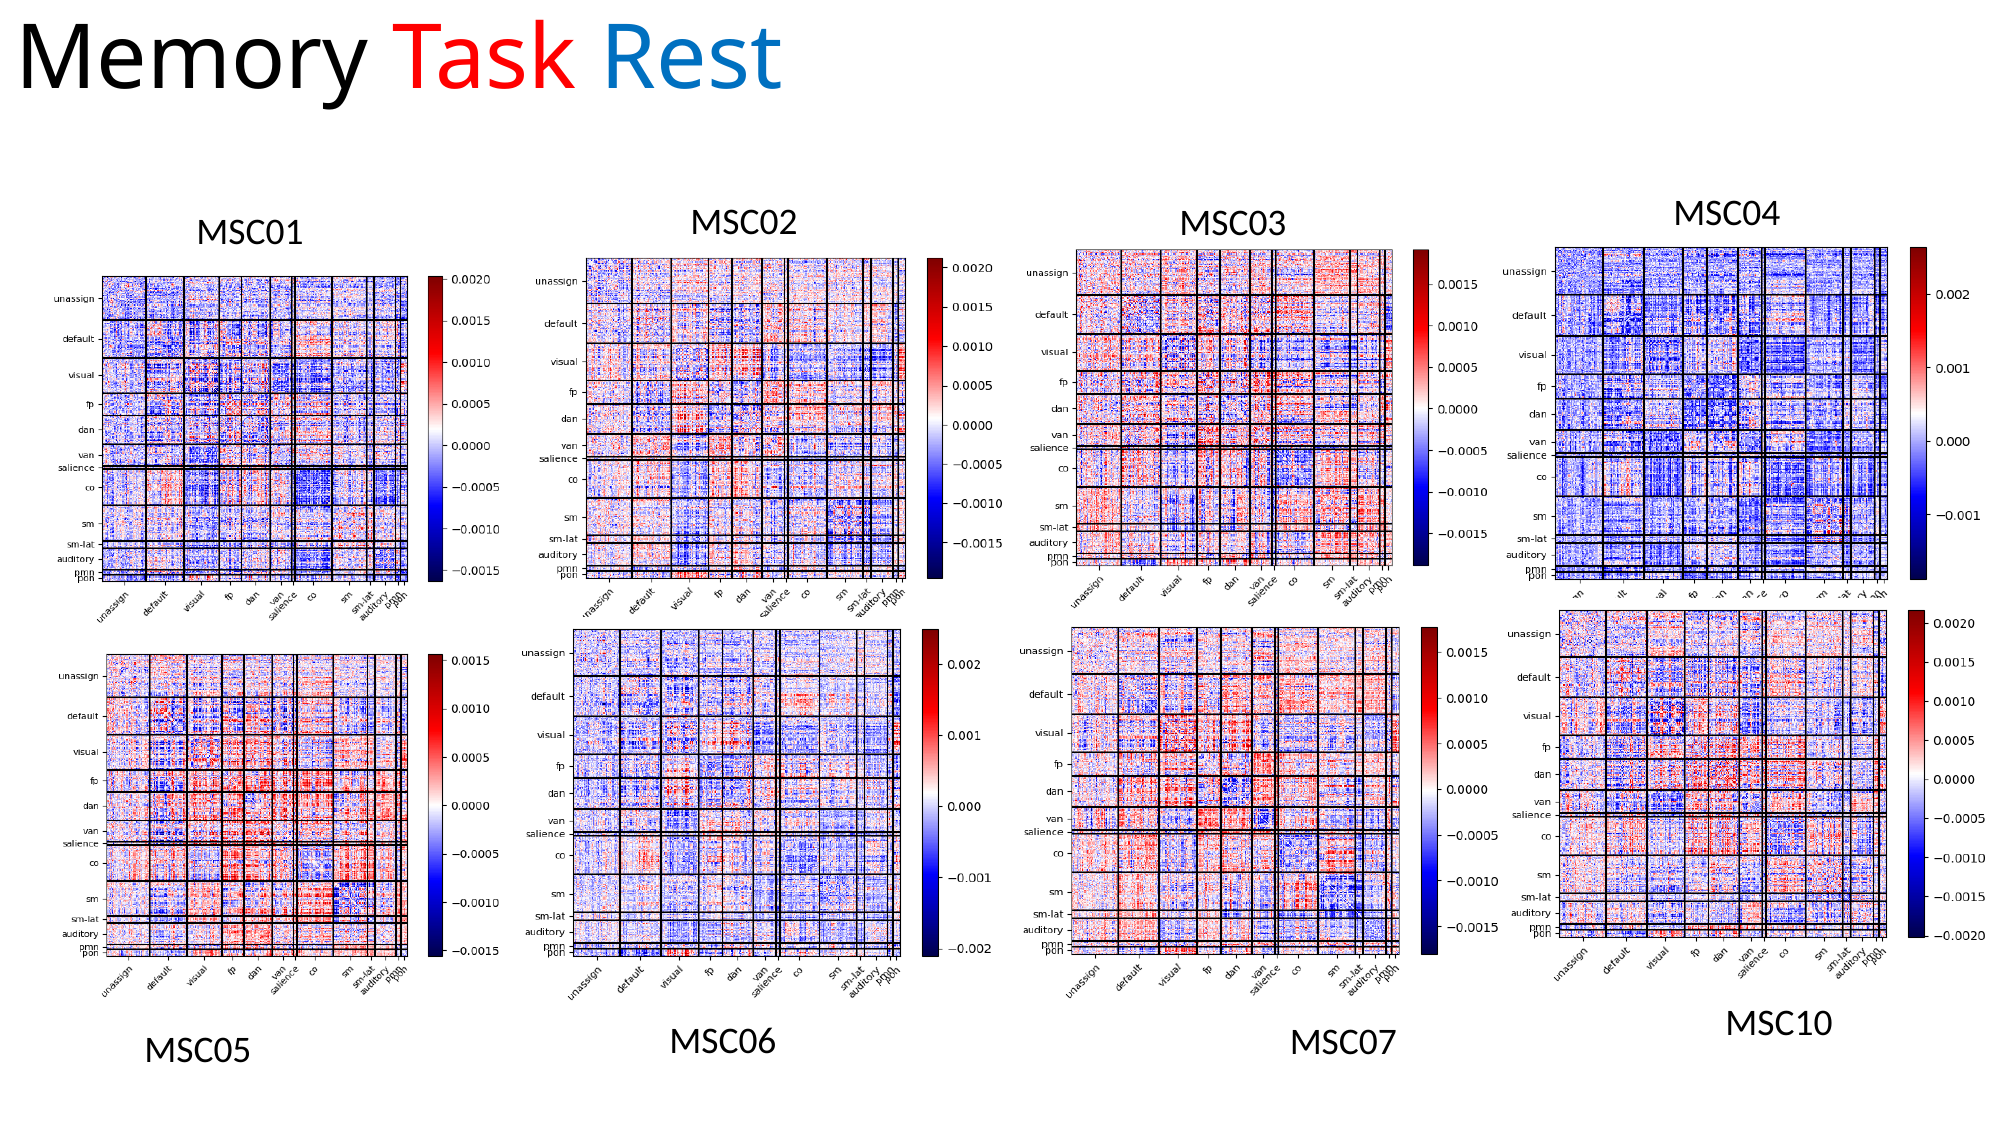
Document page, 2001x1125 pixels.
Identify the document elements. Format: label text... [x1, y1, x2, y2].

text_box MSC07 [1275, 1009, 1507, 1070]
text_box MSC05 [129, 1017, 338, 1078]
picture [45, 265, 508, 632]
text_box MSC10 [1710, 991, 1942, 1051]
text_box MSC01 [181, 199, 369, 260]
picture [50, 643, 507, 1006]
text_box MSC03 [1164, 190, 1352, 238]
text_box MSC02 [675, 189, 863, 246]
text_box MSC06 [654, 1010, 863, 1069]
text_box MSC04 [1658, 180, 1846, 235]
picture [512, 235, 1994, 1010]
title Memory Task Rest [0, 3, 1725, 116]
